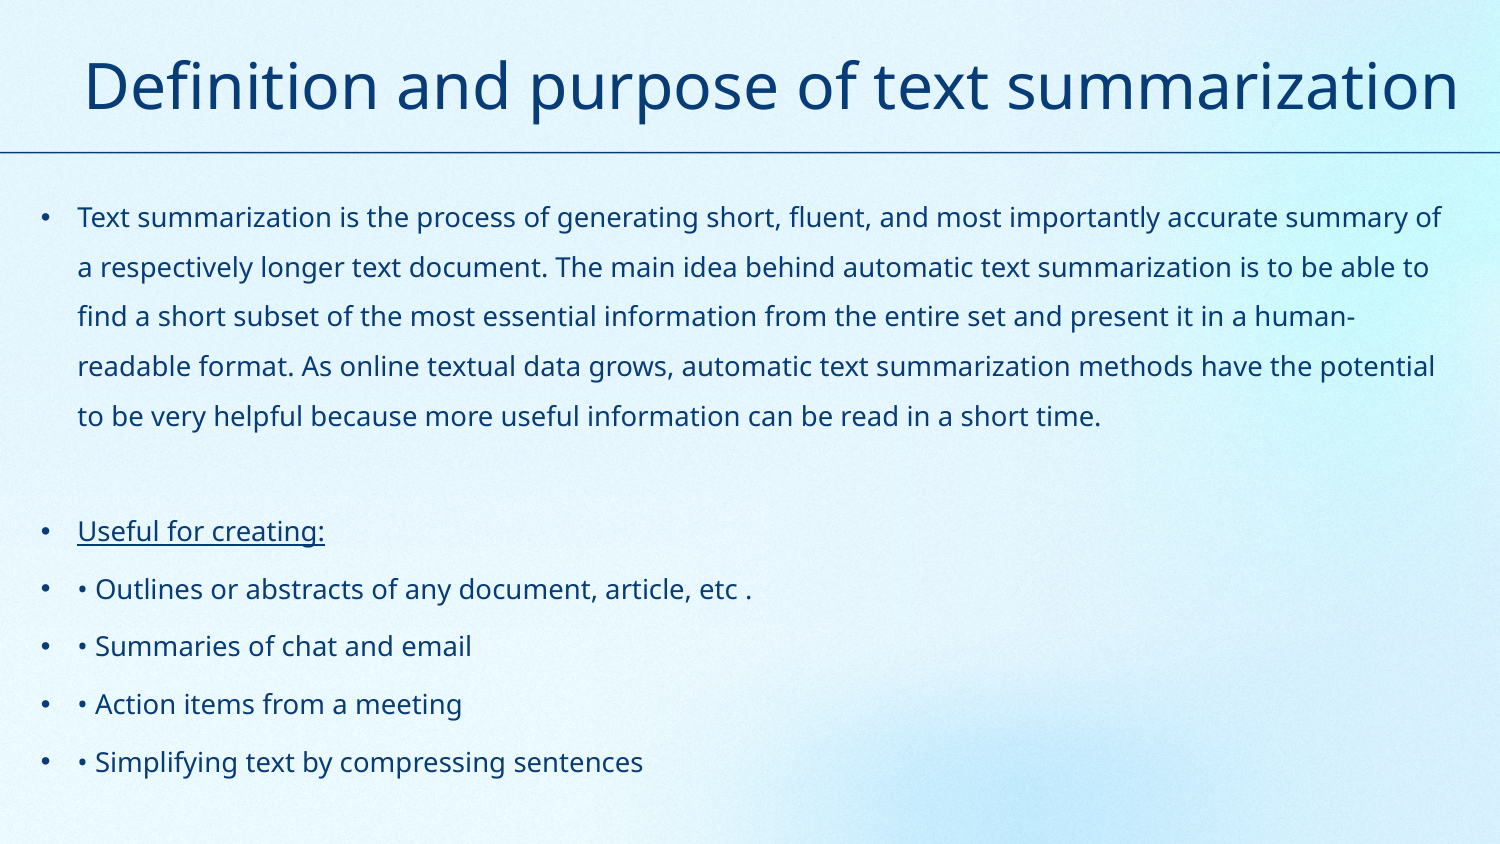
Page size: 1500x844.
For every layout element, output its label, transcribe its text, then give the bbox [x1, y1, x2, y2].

subtitle Text summarization is the process of generating short, fluent, and most importantly accurate summary of a respectively longer text document. The main idea behind automatic text summarization is to be able to find a short subset of the most essential information from the entire set and present it in a human-readable format. As online textual data grows, automatic text summarization methods have the potential to be very helpful because more useful information can be read in a short time. Useful for creating: • Outlines or abstracts of any document, article, etc . • Summaries of chat and email • Action items from a meeting • Simplifying text by compressing sentences [25, 168, 1469, 821]
picture [0, 0, 1500, 151]
picture [0, 154, 1500, 844]
title Definition and purpose of text summarization [50, 22, 1476, 137]
